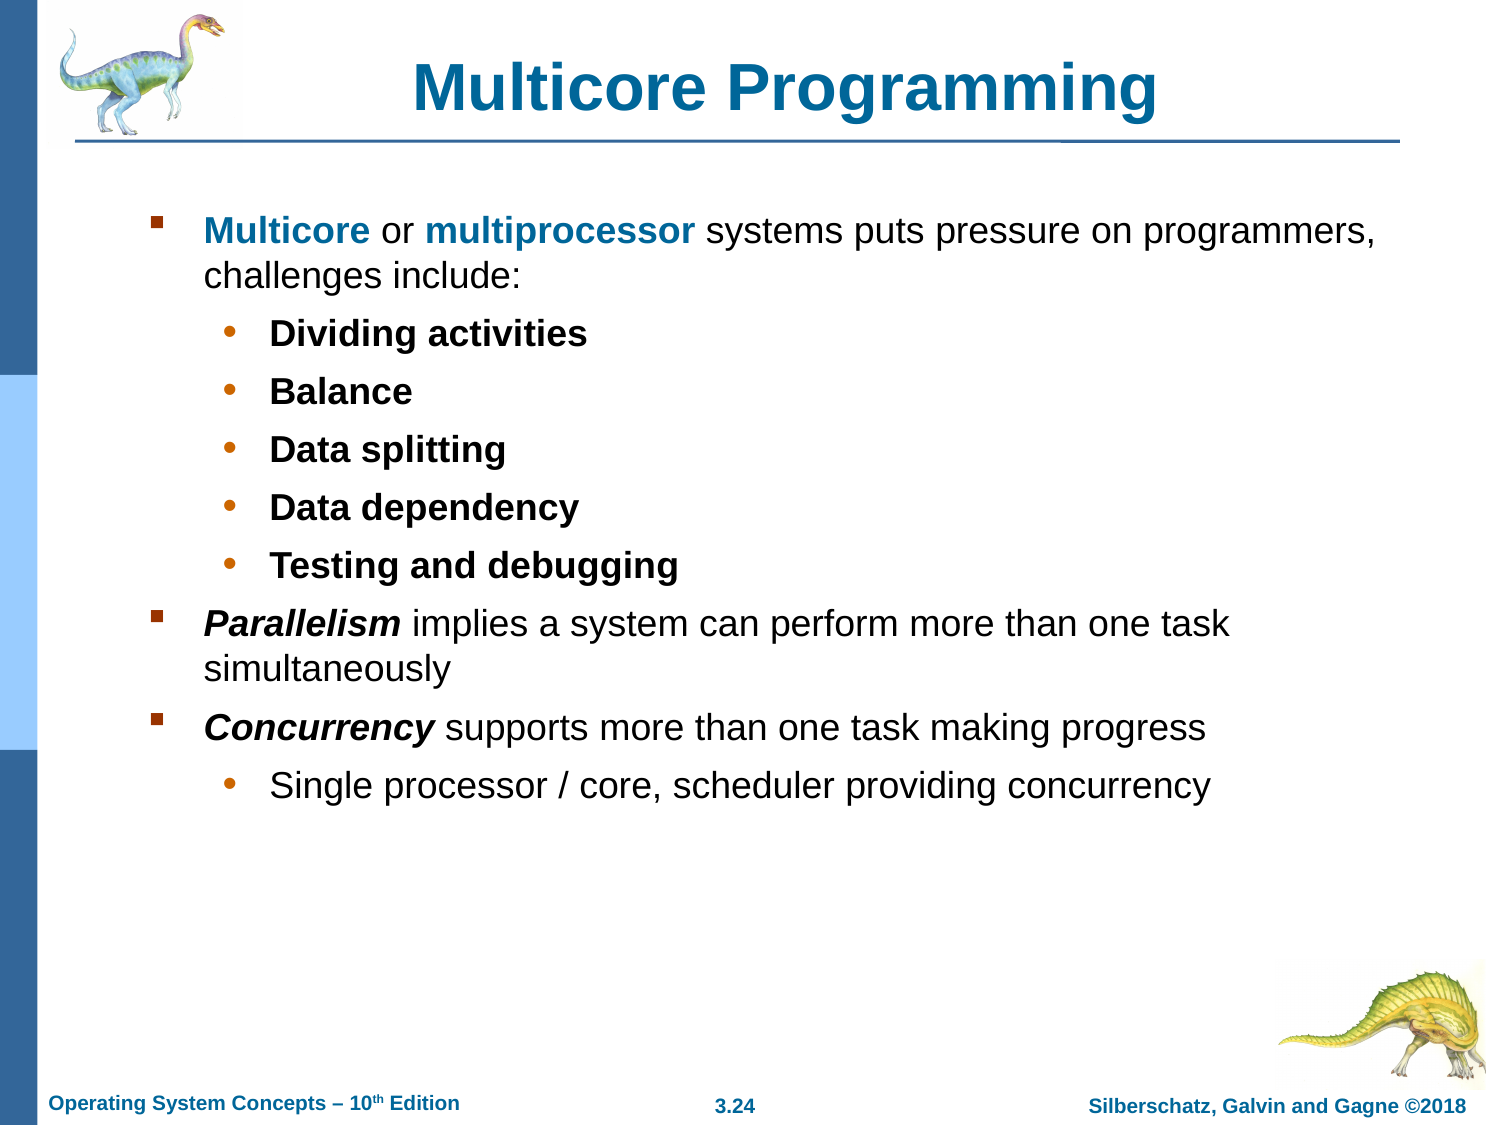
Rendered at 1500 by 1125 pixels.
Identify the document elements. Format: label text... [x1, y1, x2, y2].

title Multicore Programming [166, 36, 1425, 132]
list Multicore or multiprocessor systems puts pressure on programmers, challenges include: Dividing activities Balance Data splitting Data dependency Testing and debugging Parallelism implies a system can perform more than one task simultaneously Concurrency supports more than one task making progress Single processor / core, scheduler providing concurrency [132, 198, 1400, 942]
picture [46, 0, 243, 149]
picture [1275, 959, 1486, 1090]
